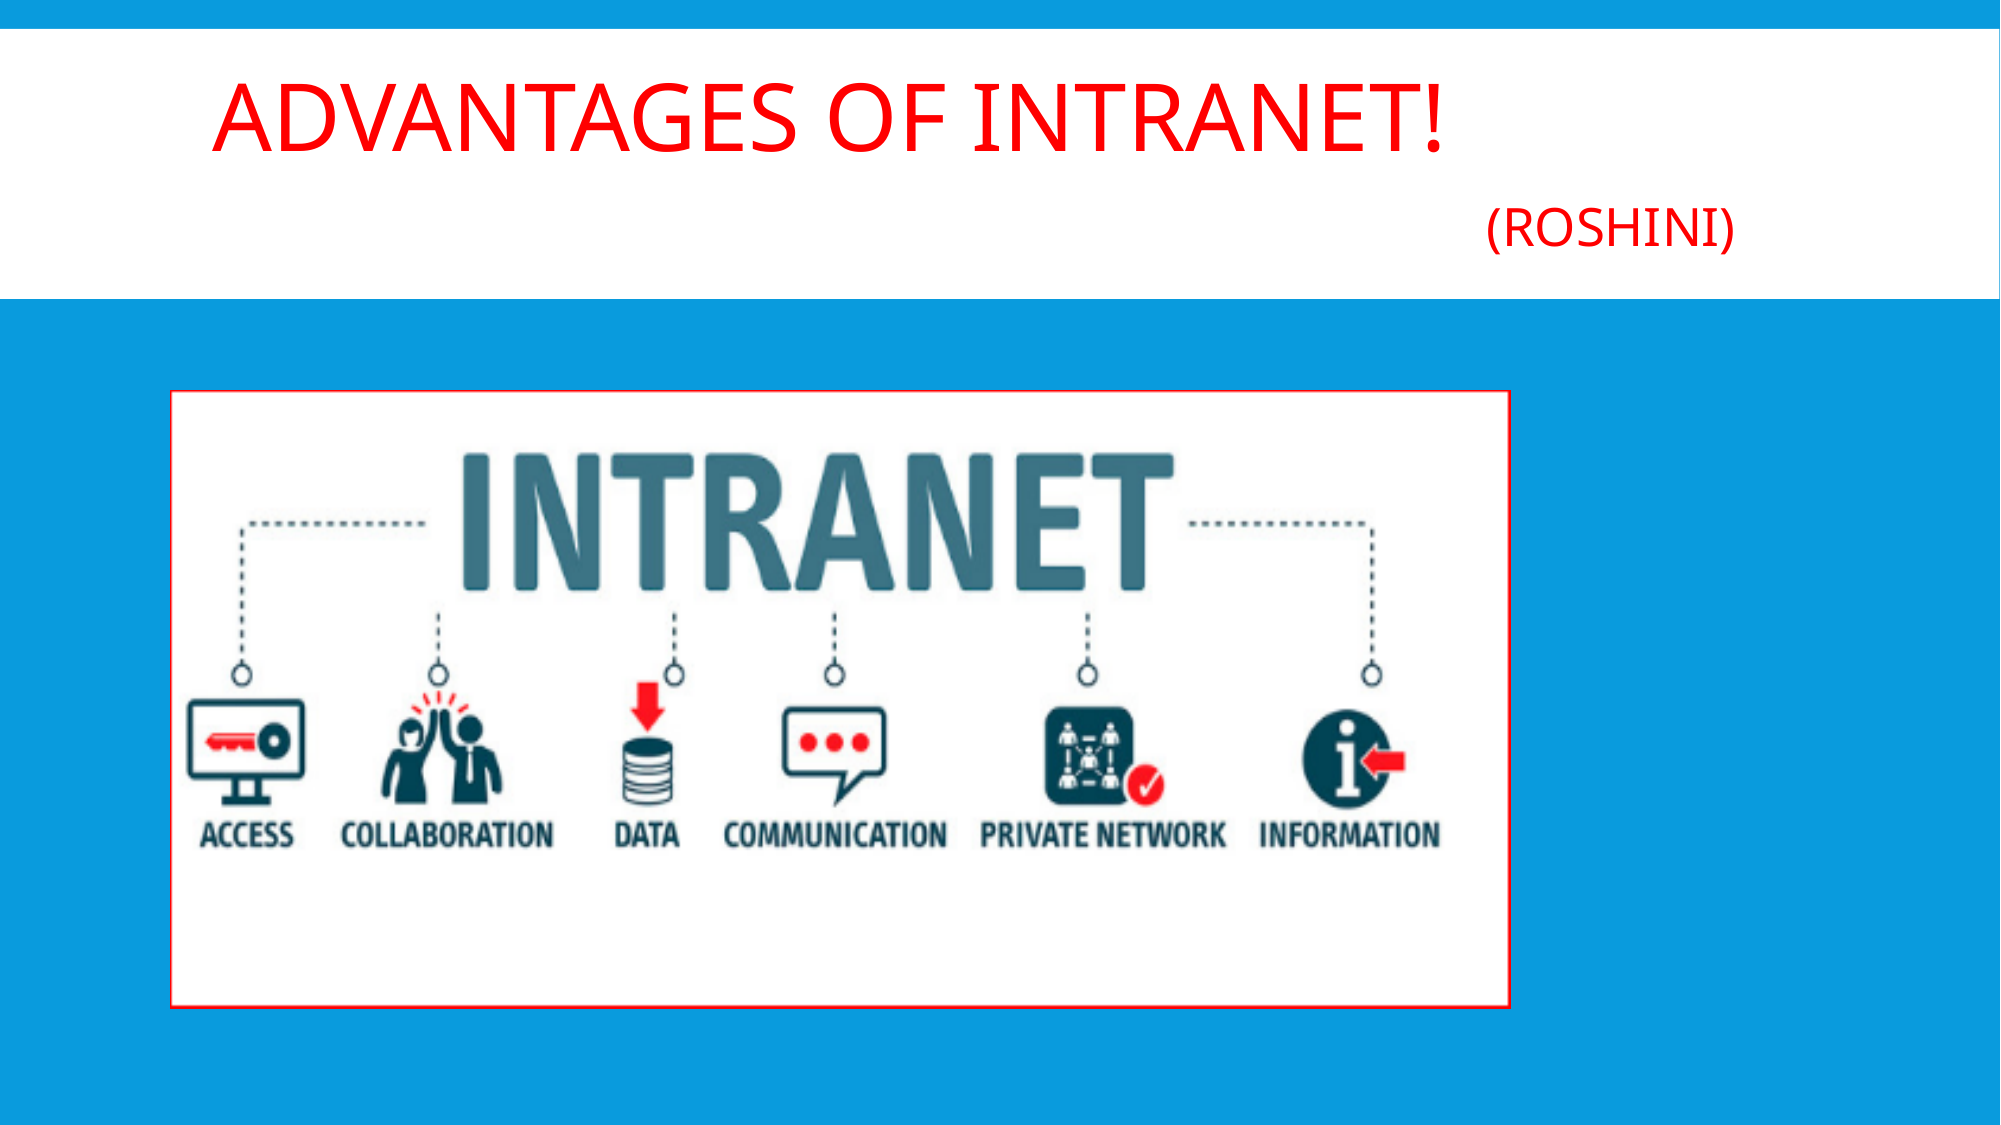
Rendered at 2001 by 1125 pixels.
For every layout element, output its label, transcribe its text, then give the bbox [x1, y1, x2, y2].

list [169, 390, 1511, 1009]
title ADVANTAGES OF INTRANET! (roshini) [197, 46, 1803, 295]
